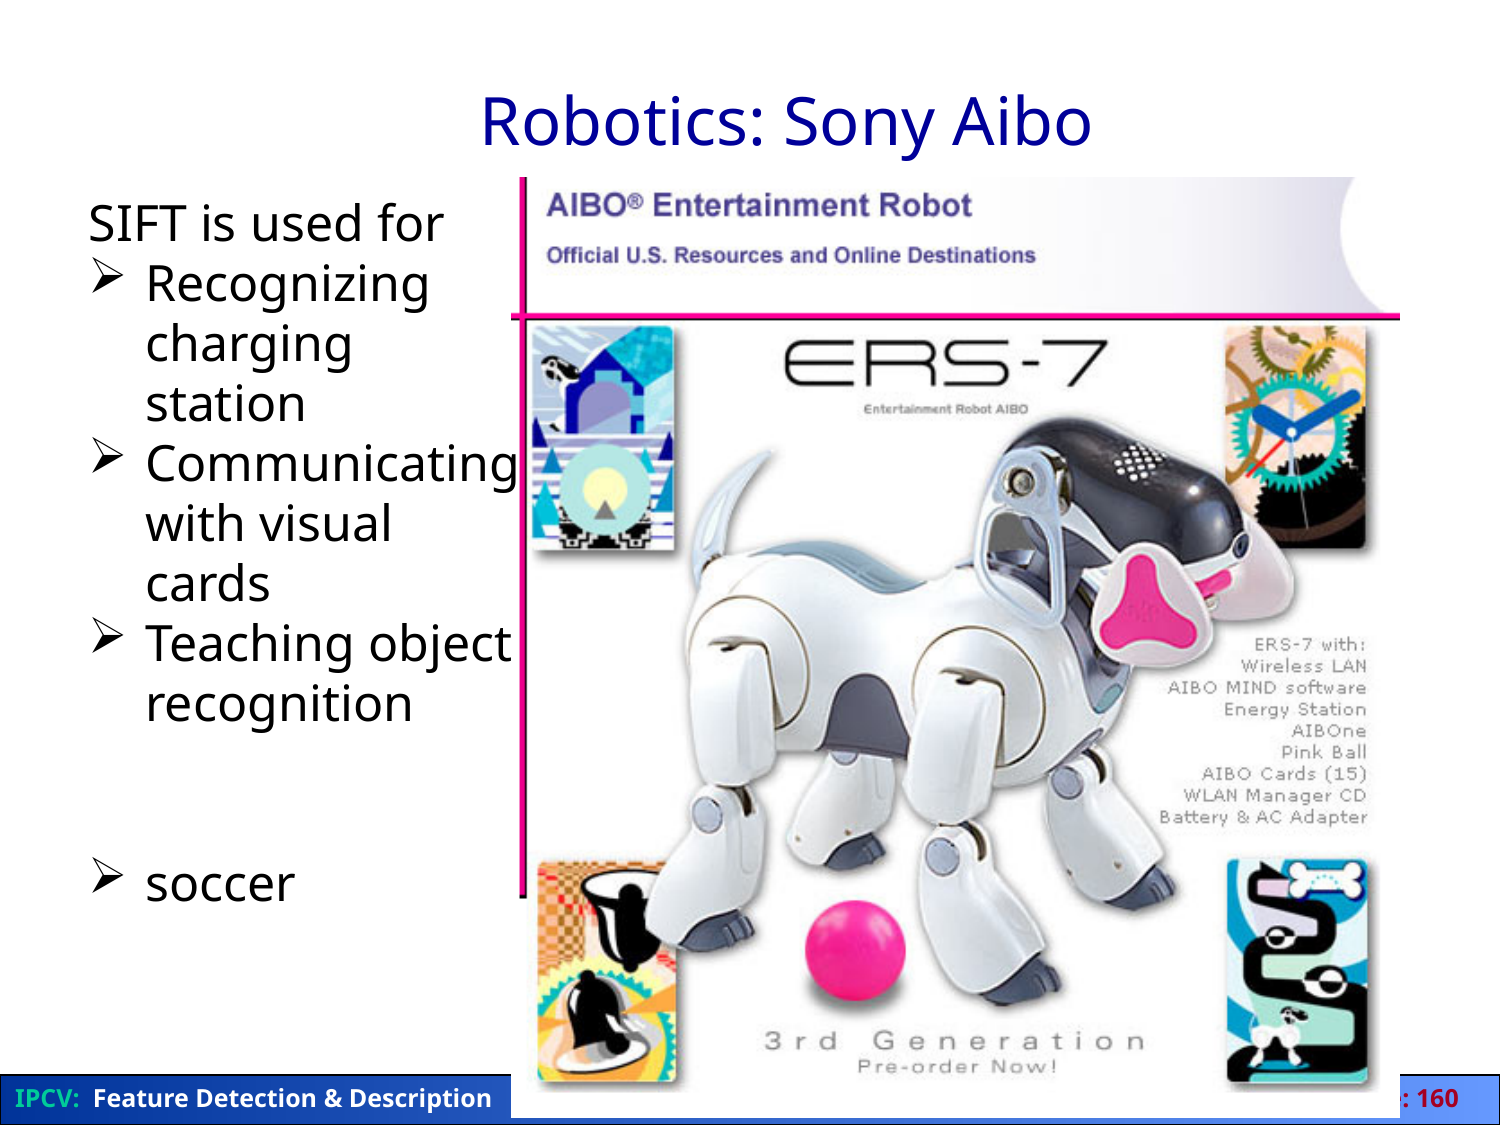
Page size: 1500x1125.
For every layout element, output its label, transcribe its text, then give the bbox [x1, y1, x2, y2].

footer IPCV: Feature Detection & Description Slide: 160 [1402, 1074, 1500, 1125]
text_box SIFT is used for Recognizing charging station Communicating with visual cards Teaching object recognition soccer [74, 184, 506, 920]
footer IPCV: Feature Detection & Description Slide: 160 [0, 1074, 510, 1125]
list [511, 177, 1400, 1118]
title Robotics: Sony Aibo [112, 24, 1463, 213]
